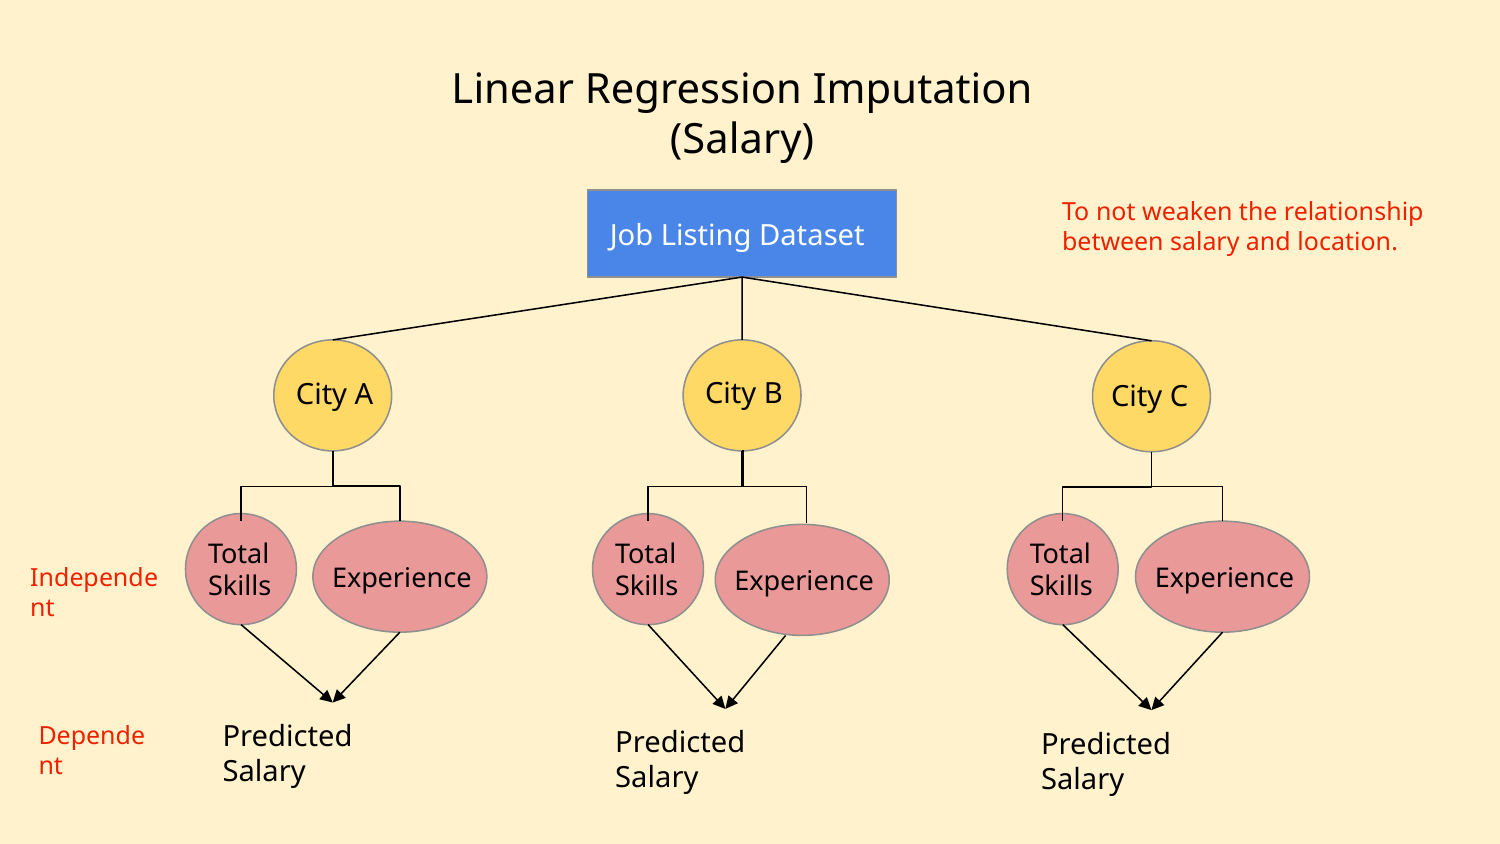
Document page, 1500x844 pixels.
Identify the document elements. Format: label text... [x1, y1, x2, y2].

text_box [698, 347, 786, 358]
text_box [1152, 450, 1222, 523]
text_box [312, 561, 316, 592]
text_box [1111, 541, 1119, 597]
text_box [1150, 608, 1295, 633]
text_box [332, 276, 740, 341]
text_box [1105, 340, 1198, 362]
text_box [1103, 428, 1200, 451]
text_box [730, 611, 875, 636]
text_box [738, 454, 812, 519]
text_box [251, 439, 323, 533]
text_box [1135, 561, 1139, 593]
text_box Experience [719, 548, 890, 611]
text_box City A [280, 360, 392, 426]
text_box [649, 513, 654, 521]
text_box Predicted Salary [207, 702, 458, 803]
text_box [185, 541, 193, 597]
text_box [1034, 617, 1091, 625]
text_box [1151, 631, 1223, 711]
text_box [328, 608, 472, 633]
text_box [1151, 521, 1294, 545]
text_box [273, 370, 280, 421]
text_box Experience [316, 545, 487, 608]
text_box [1072, 441, 1143, 532]
text_box [1092, 377, 1096, 415]
text_box Job Listing Dataset [594, 200, 890, 266]
text_box To not weaken the relationship between salary and location. [1046, 180, 1470, 271]
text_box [741, 276, 1152, 341]
text_box [328, 521, 472, 545]
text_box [647, 624, 726, 710]
text_box [283, 426, 382, 451]
text_box [1207, 377, 1211, 415]
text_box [240, 624, 333, 703]
text_box [620, 617, 677, 625]
text_box City B [690, 358, 801, 424]
text_box [691, 424, 793, 451]
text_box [330, 452, 402, 520]
text_box [592, 541, 600, 597]
text_box City C [1096, 362, 1207, 428]
text_box [1007, 542, 1014, 596]
text_box [696, 543, 704, 597]
text_box [1035, 513, 1062, 521]
text_box [620, 513, 647, 521]
text_box [587, 190, 897, 275]
text_box [287, 340, 379, 360]
text_box Total Skills [193, 521, 289, 617]
text_box Experience [1139, 545, 1310, 608]
text_box Predicted Salary [600, 708, 851, 809]
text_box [1062, 624, 1152, 711]
text_box Linear Regression Imputation (Salary) [408, 46, 1076, 177]
text_box Predicted Salary [1026, 710, 1277, 810]
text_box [332, 631, 401, 703]
text_box [212, 617, 269, 625]
text_box [289, 541, 297, 597]
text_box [659, 438, 731, 534]
text_box [715, 563, 719, 596]
text_box Total Skills [1014, 521, 1111, 617]
text_box [683, 369, 690, 422]
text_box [725, 635, 786, 710]
text_box [731, 524, 874, 548]
text_box [213, 513, 240, 521]
text_box Dependent [23, 705, 167, 795]
text_box Total Skills [600, 521, 696, 617]
text_box Independent [15, 546, 175, 637]
